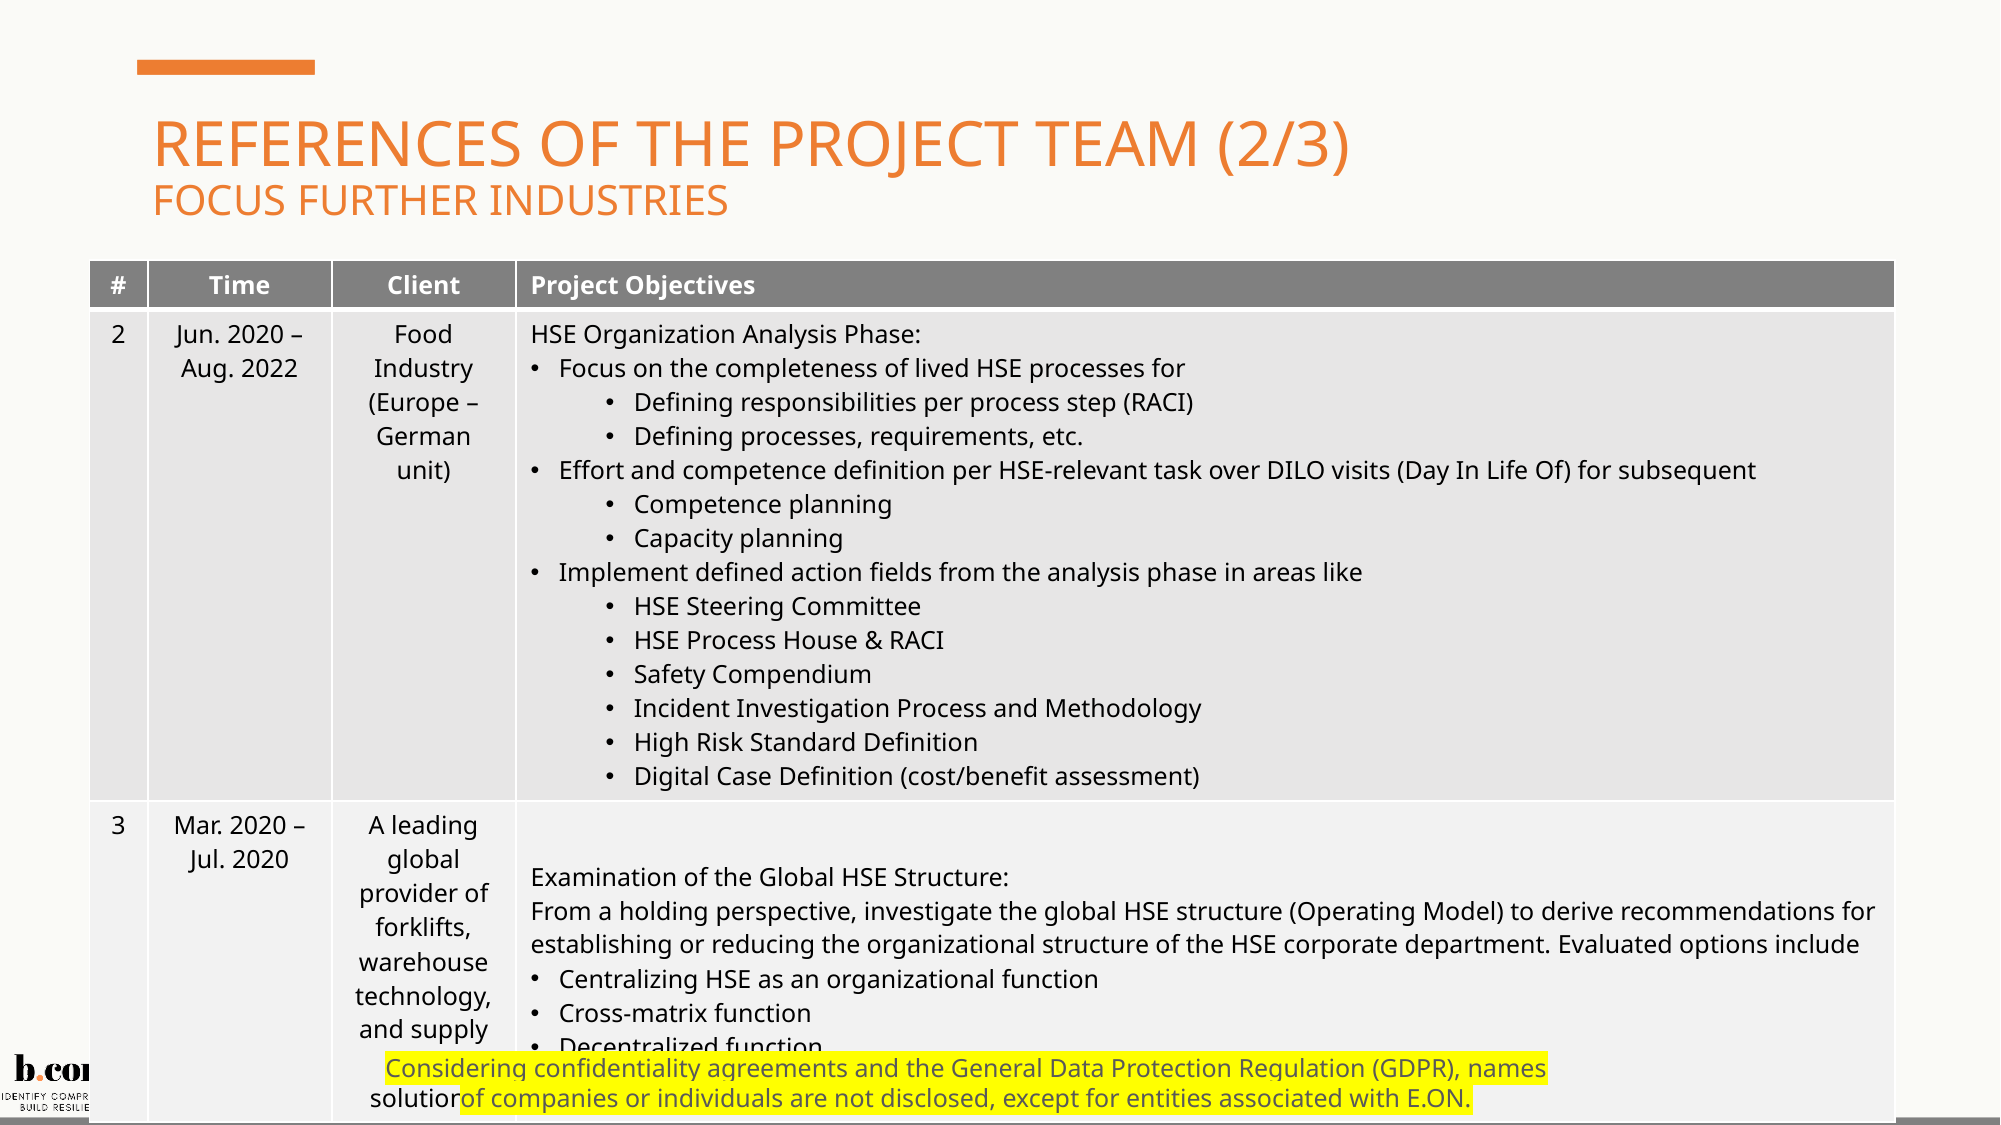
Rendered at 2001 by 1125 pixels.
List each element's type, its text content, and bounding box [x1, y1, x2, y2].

table_cell Jun. 2020 – Aug. 2022 [149, 312, 331, 800]
table_cell A leading global provider of forklifts, warehouse technology, and supply chain solutions [333, 802, 515, 1121]
table_cell Examination of the Global HSE Structure: From a holding perspective, investigate the global HSE structure (Operating Model) to derive recommendations for establishing or reducing the organizational structure of the HSE corporate department. Evaluated options include Centralizing HSE as an organizational function Cross-matrix function Decentralized function [517, 802, 1894, 1121]
text_box Considering confidentiality agreements and the General Data Protection Regulation (GDPR), names of companies or individuals are not disclosed, except for entities associated with E.ON. [370, 1045, 1564, 1121]
table_cell Mar. 2020 – Jul. 2020 [149, 802, 331, 1121]
table_cell Food Industry (Europe – German unit) [333, 312, 515, 800]
picture [0, 1053, 89, 1113]
table_header Time [149, 261, 331, 307]
table_cell 3 [90, 802, 147, 1121]
table_cell HSE Organization Analysis Phase: Focus on the completeness of lived HSE processes for Defining responsibilities per process step (RACI) Defining processes, requirements, etc. Effort and competence definition per HSE-relevant task over DILO visits (Day In Life Of) for subsequent Competence planning Capacity planning Implement defined action fields from the analysis phase in areas like HSE Steering Committee HSE Process House & RACI Safety Compendium Incident Investigation Process and Methodology High Risk Standard Definition Digital Case Definition (cost/benefit assessment) [517, 312, 1894, 800]
table_header Client [333, 261, 515, 307]
title References of the Project team (2/3) Focus further Industries [137, 59, 1863, 259]
table_header Project Objectives [517, 261, 1894, 307]
table_cell 2 [90, 312, 147, 800]
table_header # [90, 261, 147, 307]
